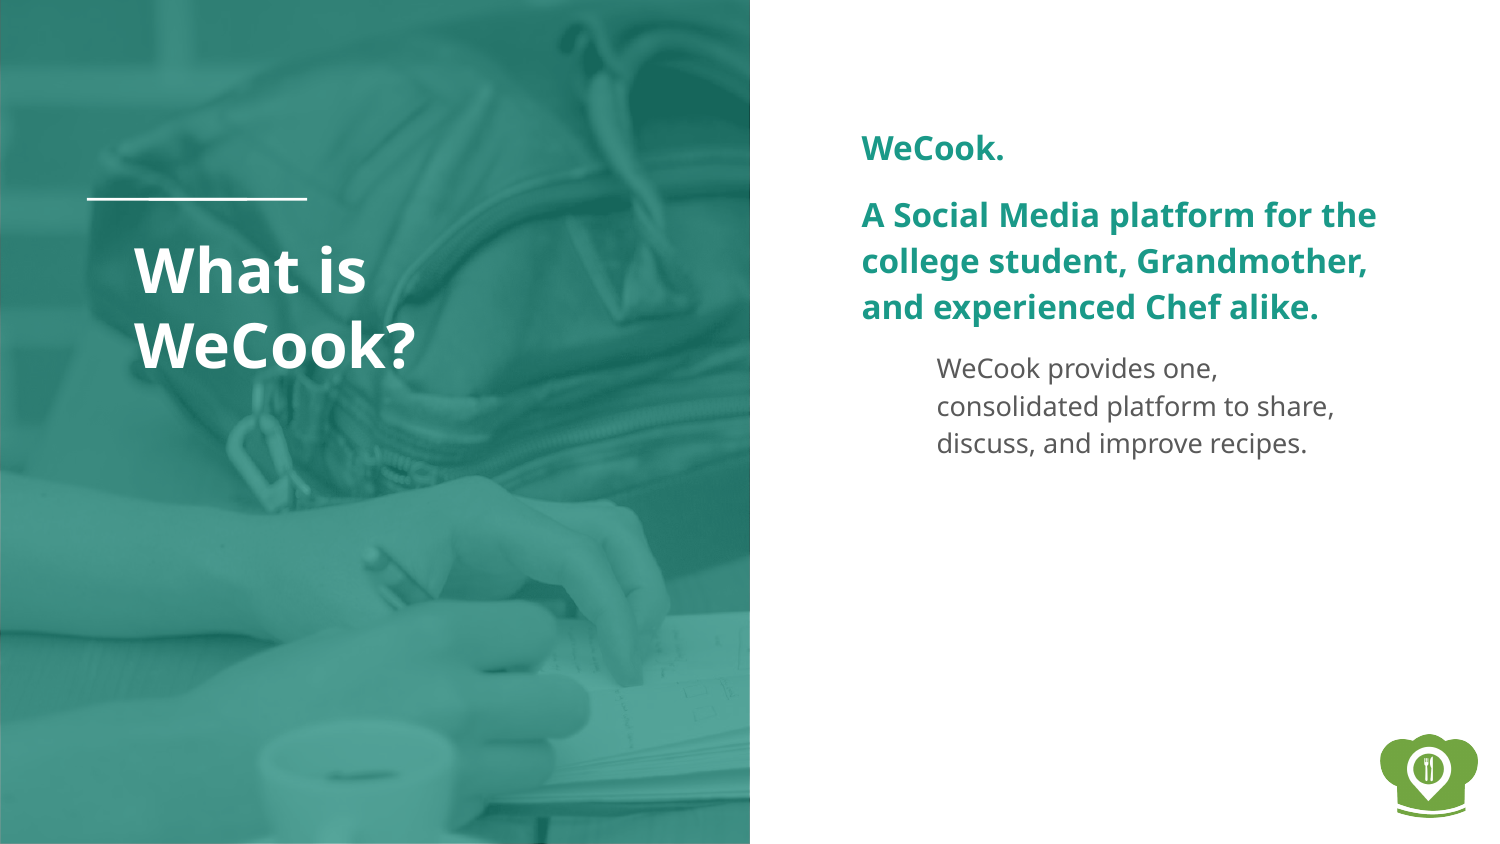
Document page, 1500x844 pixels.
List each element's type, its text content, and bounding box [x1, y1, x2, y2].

title What is WeCook? [119, 216, 662, 494]
picture [1380, 734, 1479, 818]
list WeCook. A Social Media platform for the college student, Grandmother, and experienced Chef alike. WeCook provides one, consolidated platform to share, discuss, and improve recipes. [846, 106, 1401, 683]
